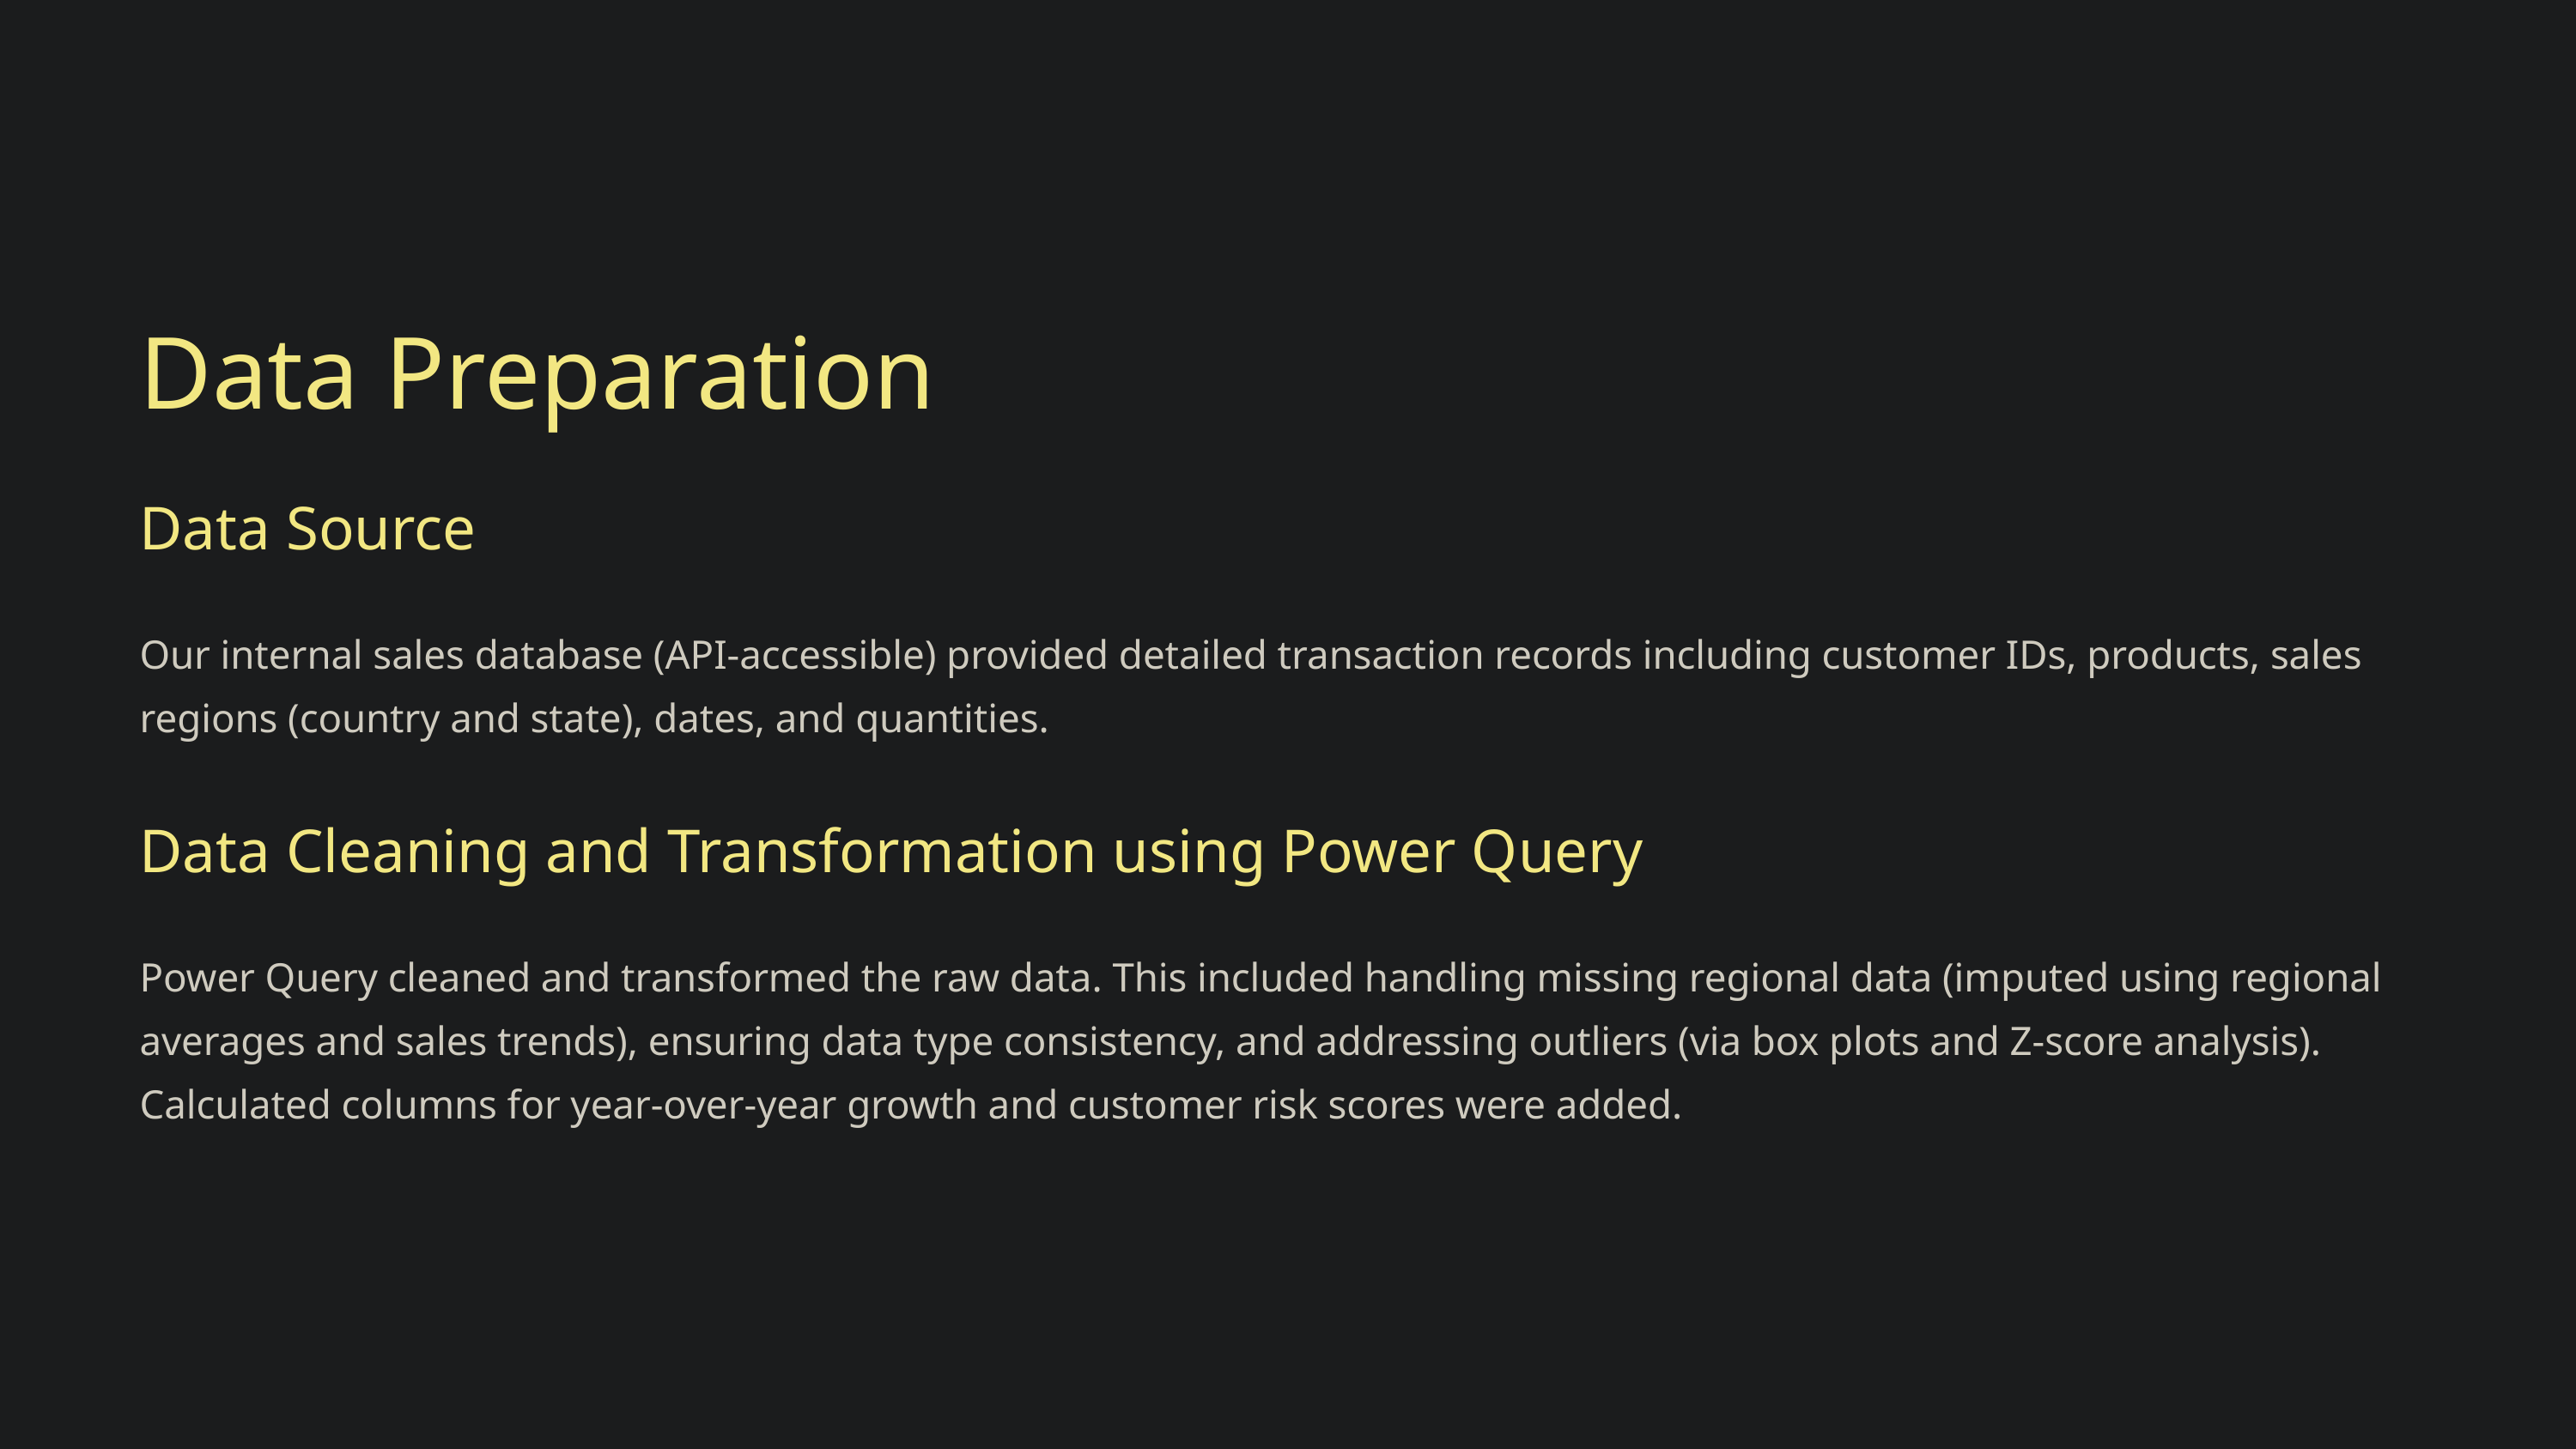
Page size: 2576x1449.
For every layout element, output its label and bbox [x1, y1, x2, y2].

text_box [0, 0, 2576, 1449]
